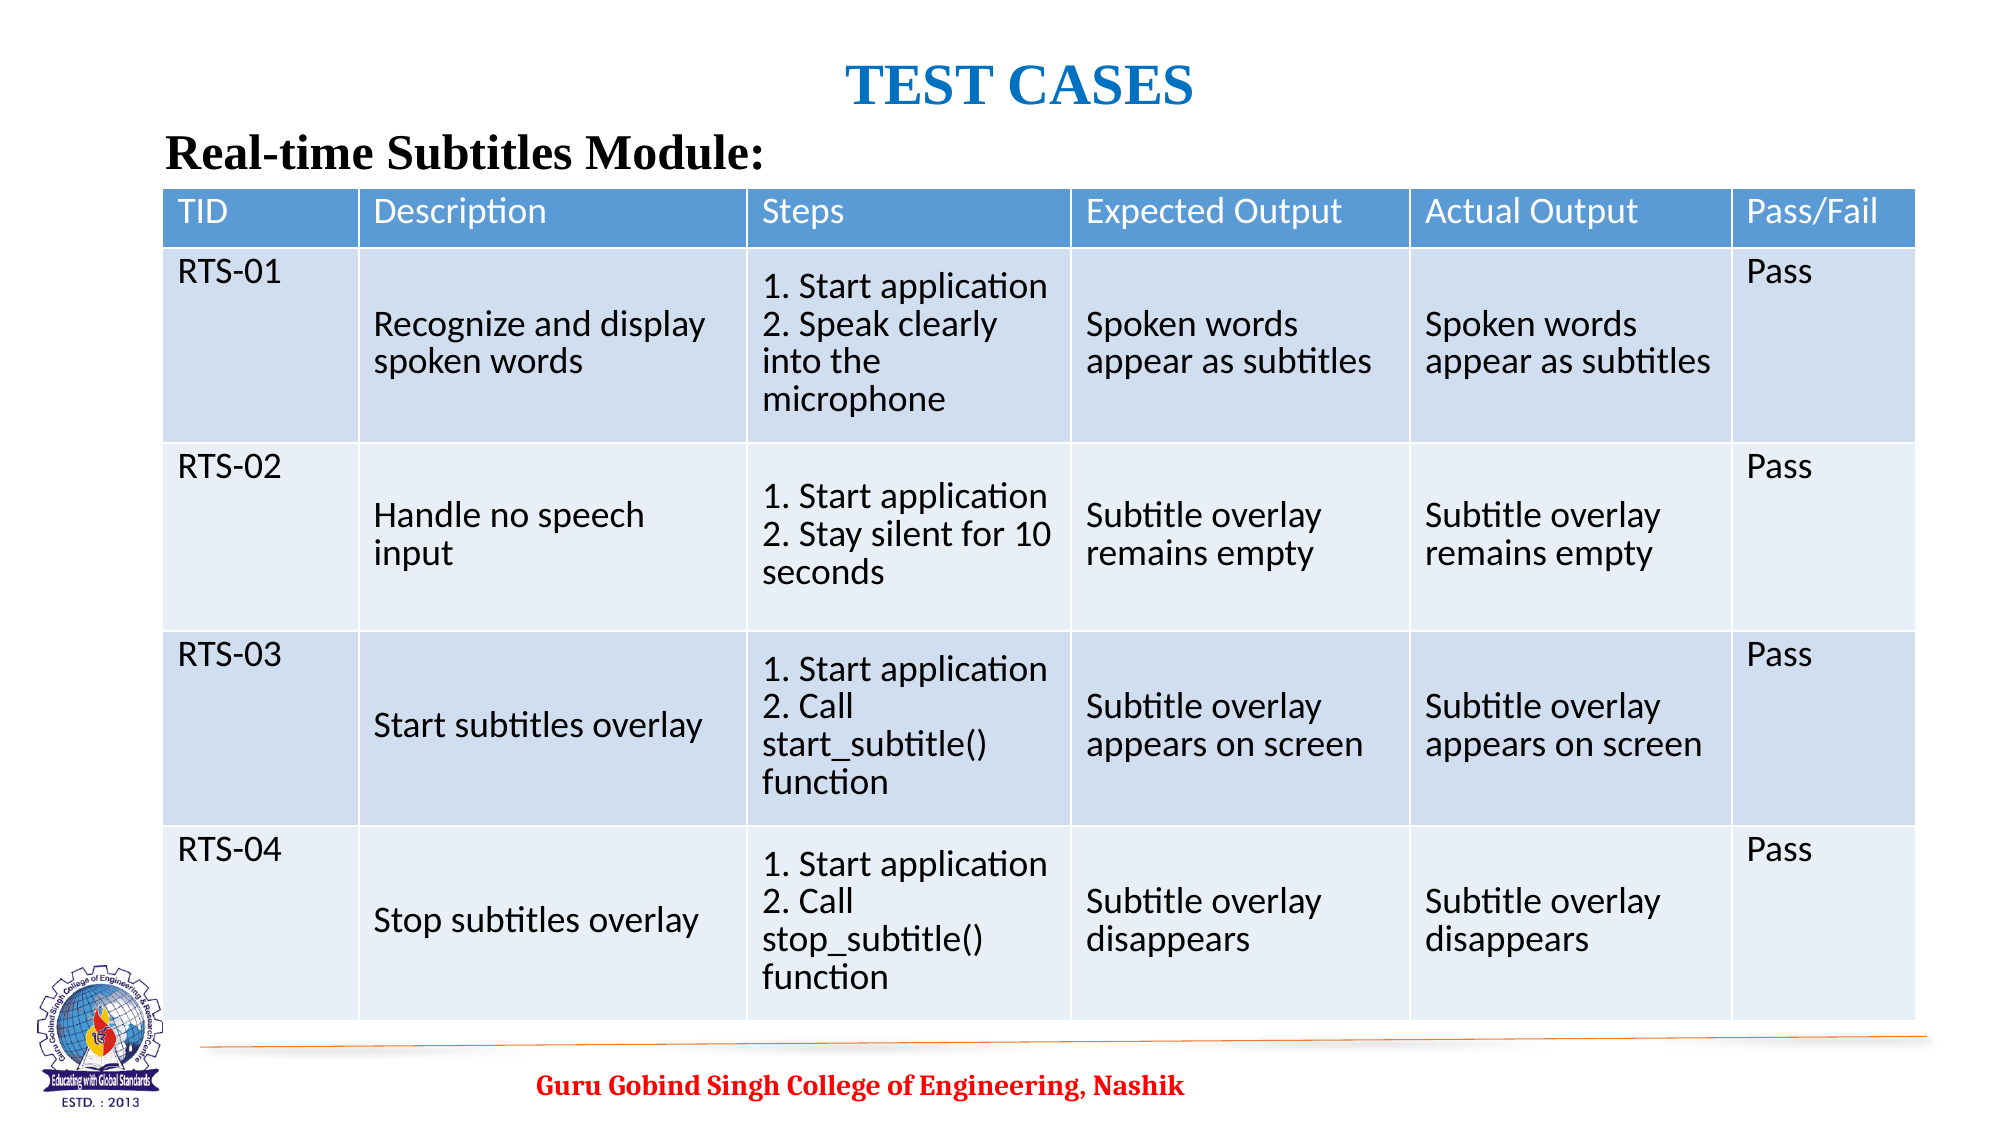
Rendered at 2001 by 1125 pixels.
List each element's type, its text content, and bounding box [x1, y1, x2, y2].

table_cell Recognize and display spoken words [360, 249, 746, 442]
table_header Expected Output [1072, 189, 1409, 247]
table_cell Handle no speech input [360, 444, 746, 630]
text_box Guru Gobind Singh College of Engineering, Nashik [521, 1062, 1397, 1125]
table_cell Spoken words appear as subtitles [1072, 249, 1409, 442]
table_cell Pass [1733, 249, 1915, 442]
table_header Pass/Fail [1733, 189, 1915, 247]
table_cell Start subtitles overlay [360, 632, 746, 825]
table_cell Subtitle overlay appears on screen [1411, 632, 1731, 825]
table_cell RTS-02 [163, 444, 358, 630]
table_cell RTS-01 [163, 249, 358, 442]
table_header TID [163, 189, 358, 247]
table_cell Pass [1733, 632, 1915, 825]
text_box Real-time Subtitles Module: [150, 112, 1665, 278]
table_cell 1. Start application 2. Call stop_subtitle() function [748, 827, 1070, 1020]
table_cell Subtitle overlay remains empty [1072, 444, 1409, 630]
table_cell Subtitle overlay disappears [1411, 827, 1731, 1020]
table_cell Subtitle overlay disappears [1072, 827, 1409, 1020]
table_cell Subtitle overlay remains empty [1411, 444, 1731, 630]
table_header Actual Output [1411, 189, 1731, 247]
table_cell Subtitle overlay appears on screen [1072, 632, 1409, 825]
table_header Steps [748, 189, 1070, 247]
table_cell RTS-03 [163, 632, 358, 825]
table_cell 1. Start application 2. Speak clearly into the microphone [748, 249, 1070, 442]
table_cell Pass [1733, 827, 1915, 1020]
table_cell 1. Start application 2. Stay silent for 10 seconds [748, 444, 1070, 630]
table_cell Pass [1733, 444, 1915, 630]
table_header Description [360, 189, 746, 247]
table_cell RTS-04 [163, 827, 358, 1020]
table_cell Spoken words appear as subtitles [1411, 249, 1731, 442]
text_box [199, 1036, 1927, 1048]
table_cell Stop subtitles overlay [360, 827, 746, 1020]
table_cell 1. Start application 2. Call start_subtitle() function [748, 632, 1070, 825]
text_box TEST CASES [830, 38, 1583, 112]
picture [37, 965, 163, 1108]
